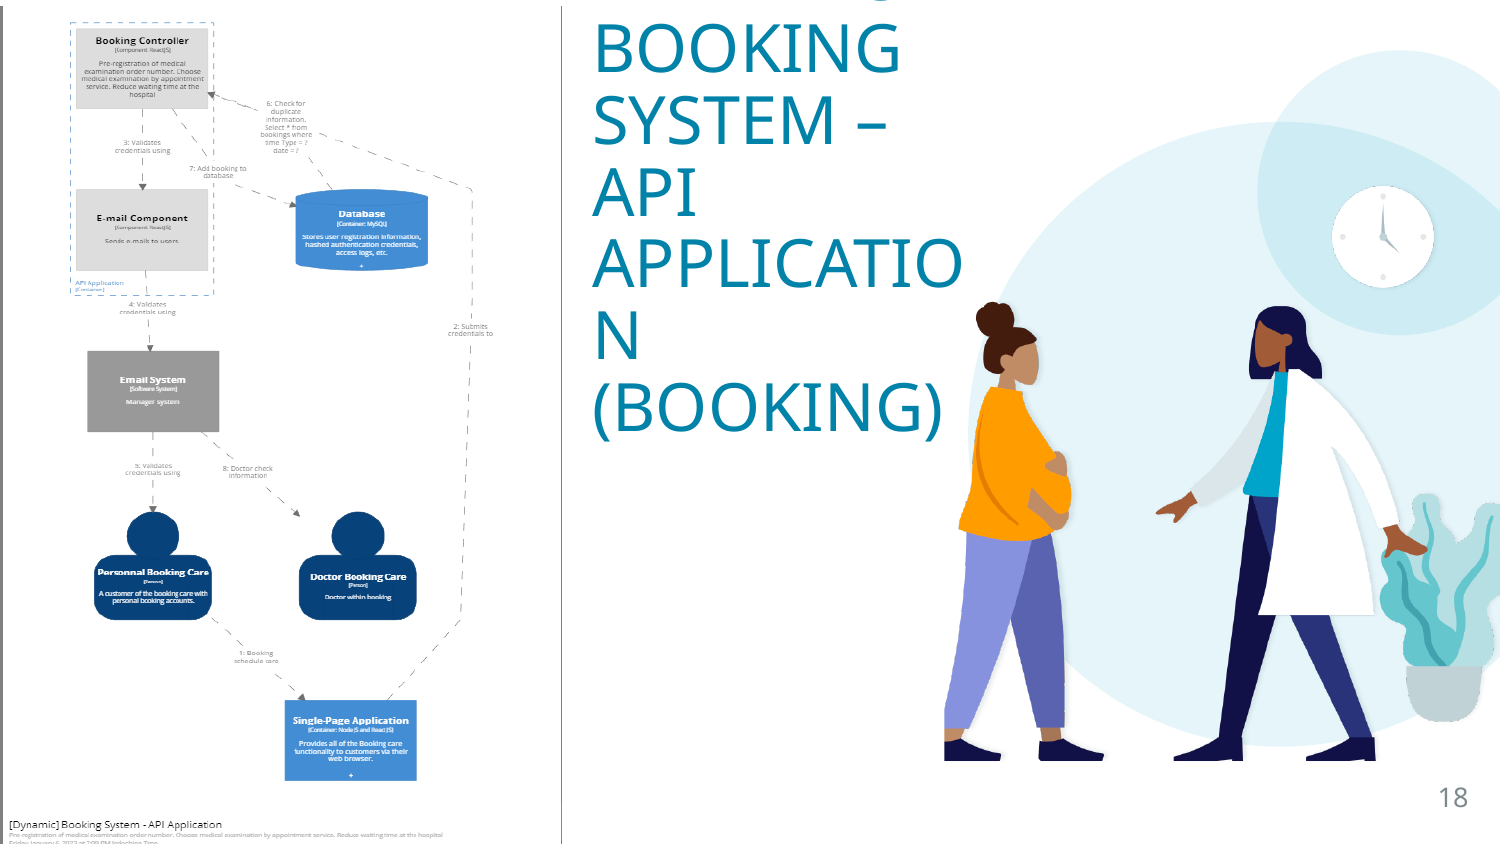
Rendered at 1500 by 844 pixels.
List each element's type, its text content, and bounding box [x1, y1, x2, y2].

list [565, 254, 1441, 510]
title DYNAMIC BOOKING SYSTEM – API APPLICATION (BOOKING) [592, 6, 997, 383]
picture [0, 6, 562, 844]
picture [944, 185, 1500, 761]
slide_number 18 [1411, 775, 1469, 822]
